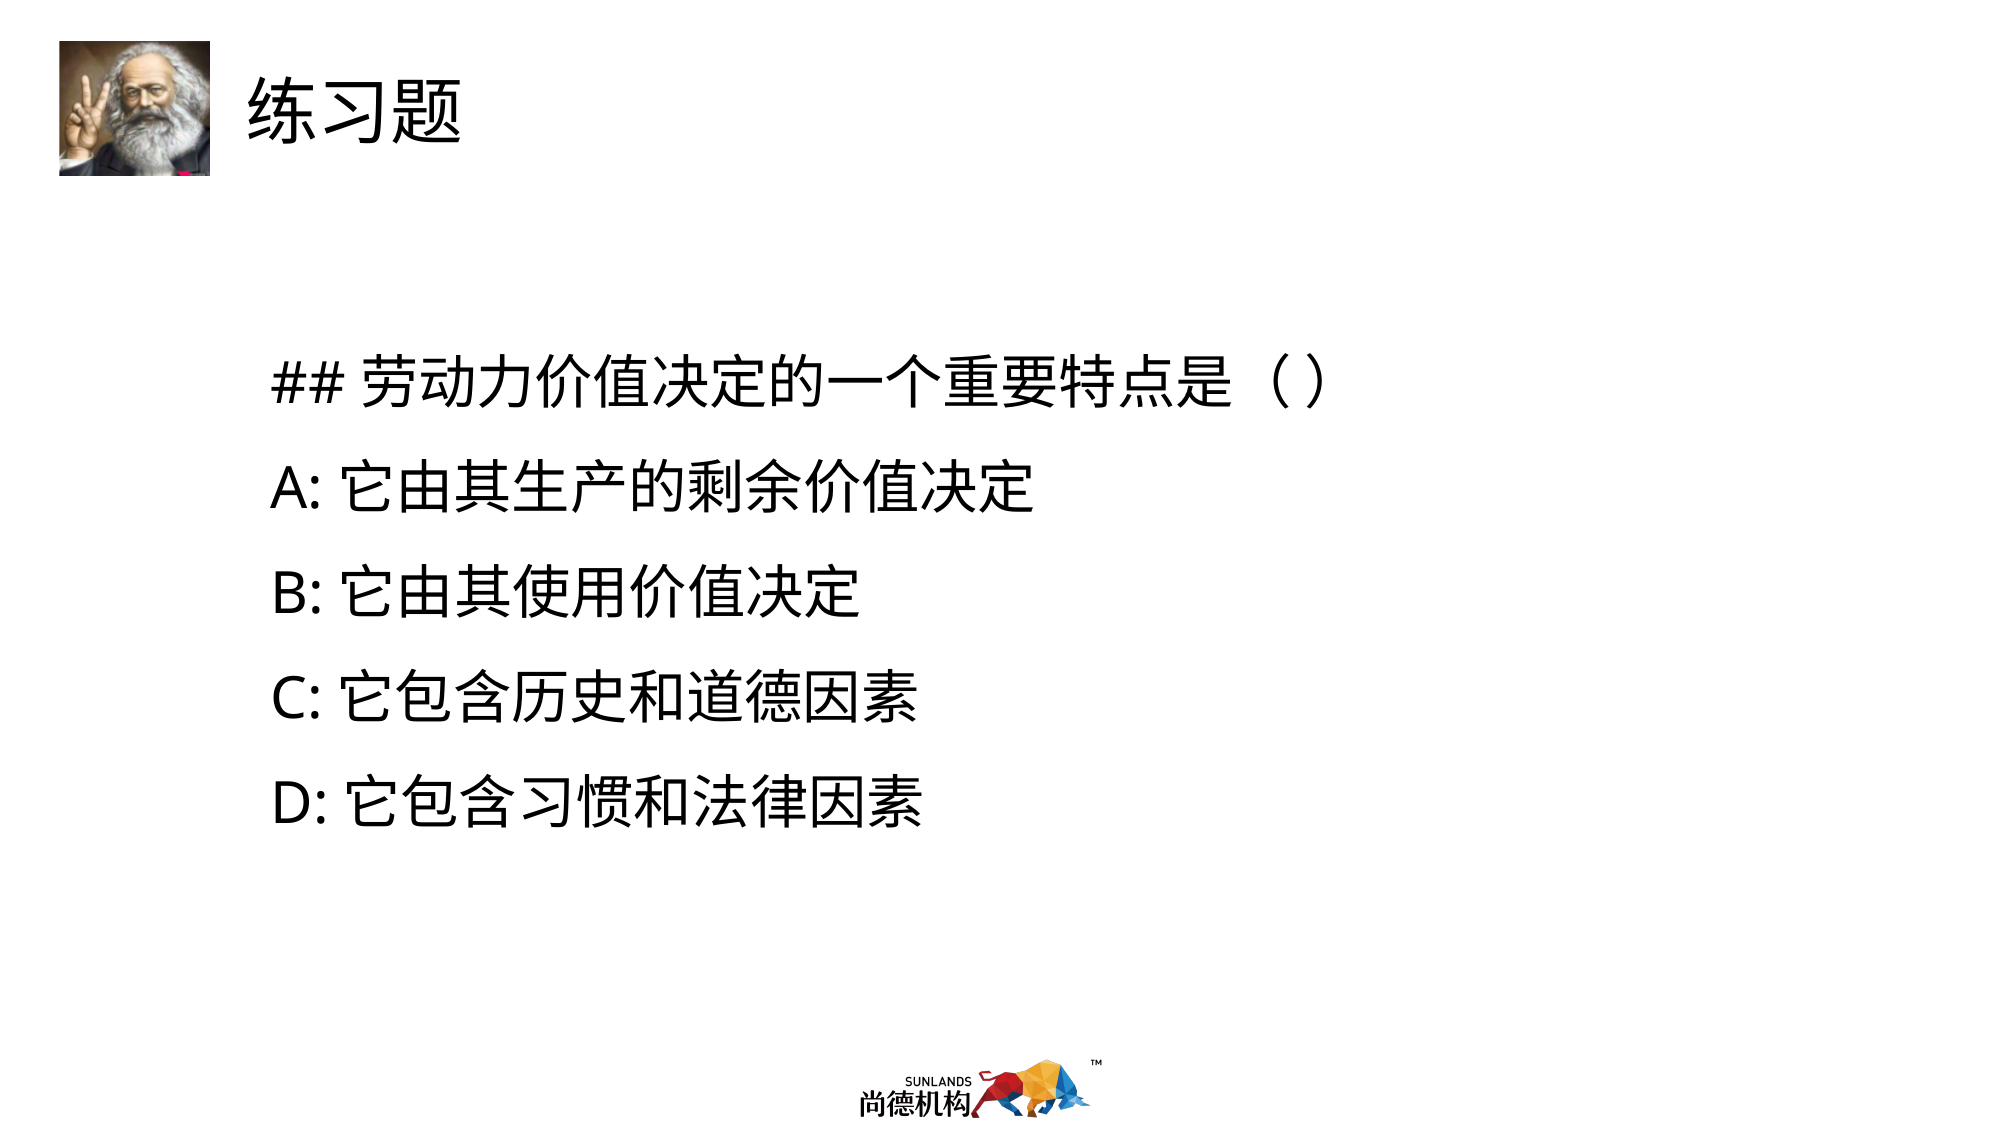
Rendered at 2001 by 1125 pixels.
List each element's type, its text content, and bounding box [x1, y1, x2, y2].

picture [59, 41, 210, 176]
picture [721, 926, 1241, 1125]
text_box ##劳动力价值决定的一个重要特点是（ ） A:它由其生产的剩余价值决定 B:它由其使用价值决定 C:它包含历史和道德因素 D:它包含习惯和法律因素 [255, 302, 1500, 843]
